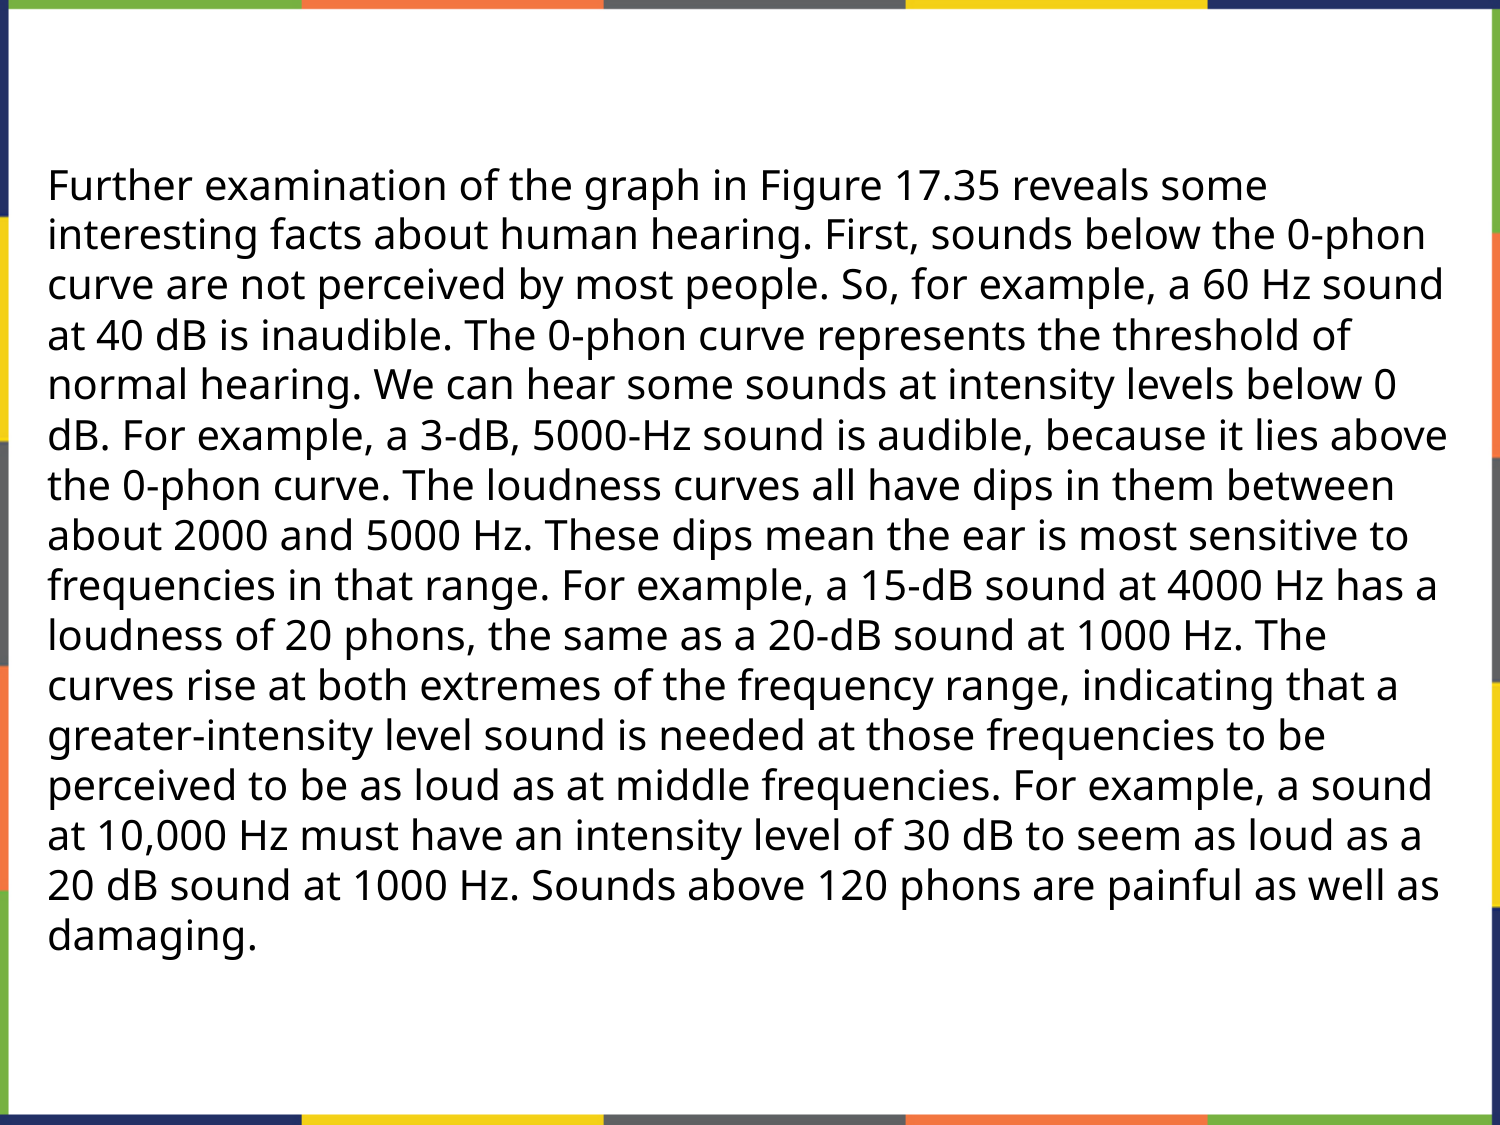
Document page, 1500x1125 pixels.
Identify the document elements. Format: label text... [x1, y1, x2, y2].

picture [0, 0, 1500, 1125]
text_box Further examination of the graph in Figure 17.35 reveals some interesting facts about human hearing. First, sounds below the 0-phon curve are not perceived by most people. So, for example, a 60 Hz sound at 40 dB is inaudible. The 0-phon curve represents the threshold of normal hearing. We can hear some sounds at intensity levels below 0 dB. For example, a 3-dB, 5000-Hz sound is audible, because it lies above the 0-phon curve. The loudness curves all have dips in them between about 2000 and 5000 Hz. These dips mean the ear is most sensitive to frequencies in that range. For example, a 15-dB sound at 4000 Hz has a loudness of 20 phons, the same as a 20-dB sound at 1000 Hz. The curves rise at both extremes of the frequency range, indicating that a greater-intensity level sound is needed at those frequencies to be perceived to be as loud as at middle frequencies. For example, a sound at 10,000 Hz must have an intensity level of 30 dB to seem as loud as a 20 dB sound at 1000 Hz. Sounds above 120 phons are painful as well as damaging. [32, 150, 1468, 966]
